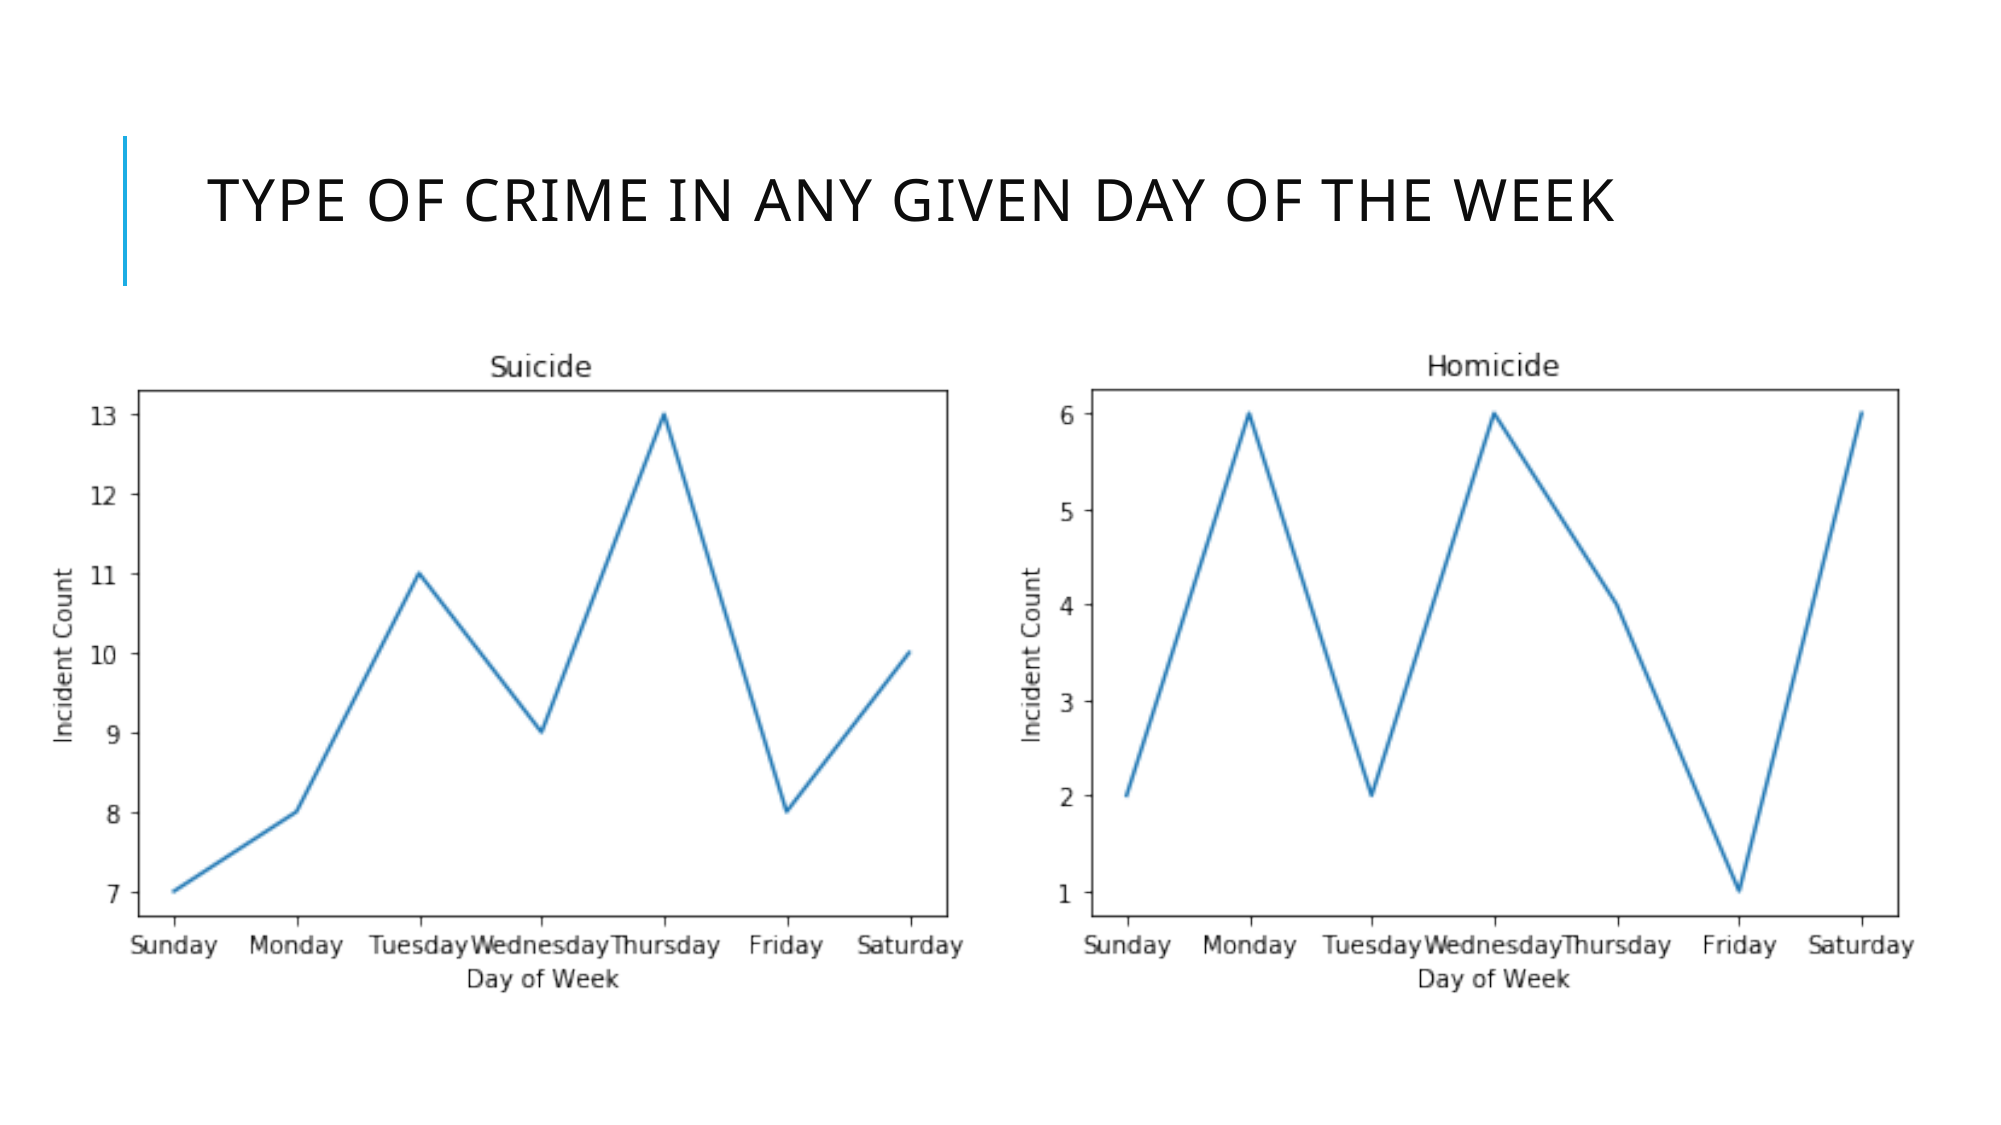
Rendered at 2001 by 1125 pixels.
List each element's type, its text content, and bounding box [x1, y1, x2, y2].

picture [39, 337, 981, 1009]
text_box Type of Crime in Any Given day of the week [192, 121, 1788, 289]
picture [1006, 336, 1932, 1009]
